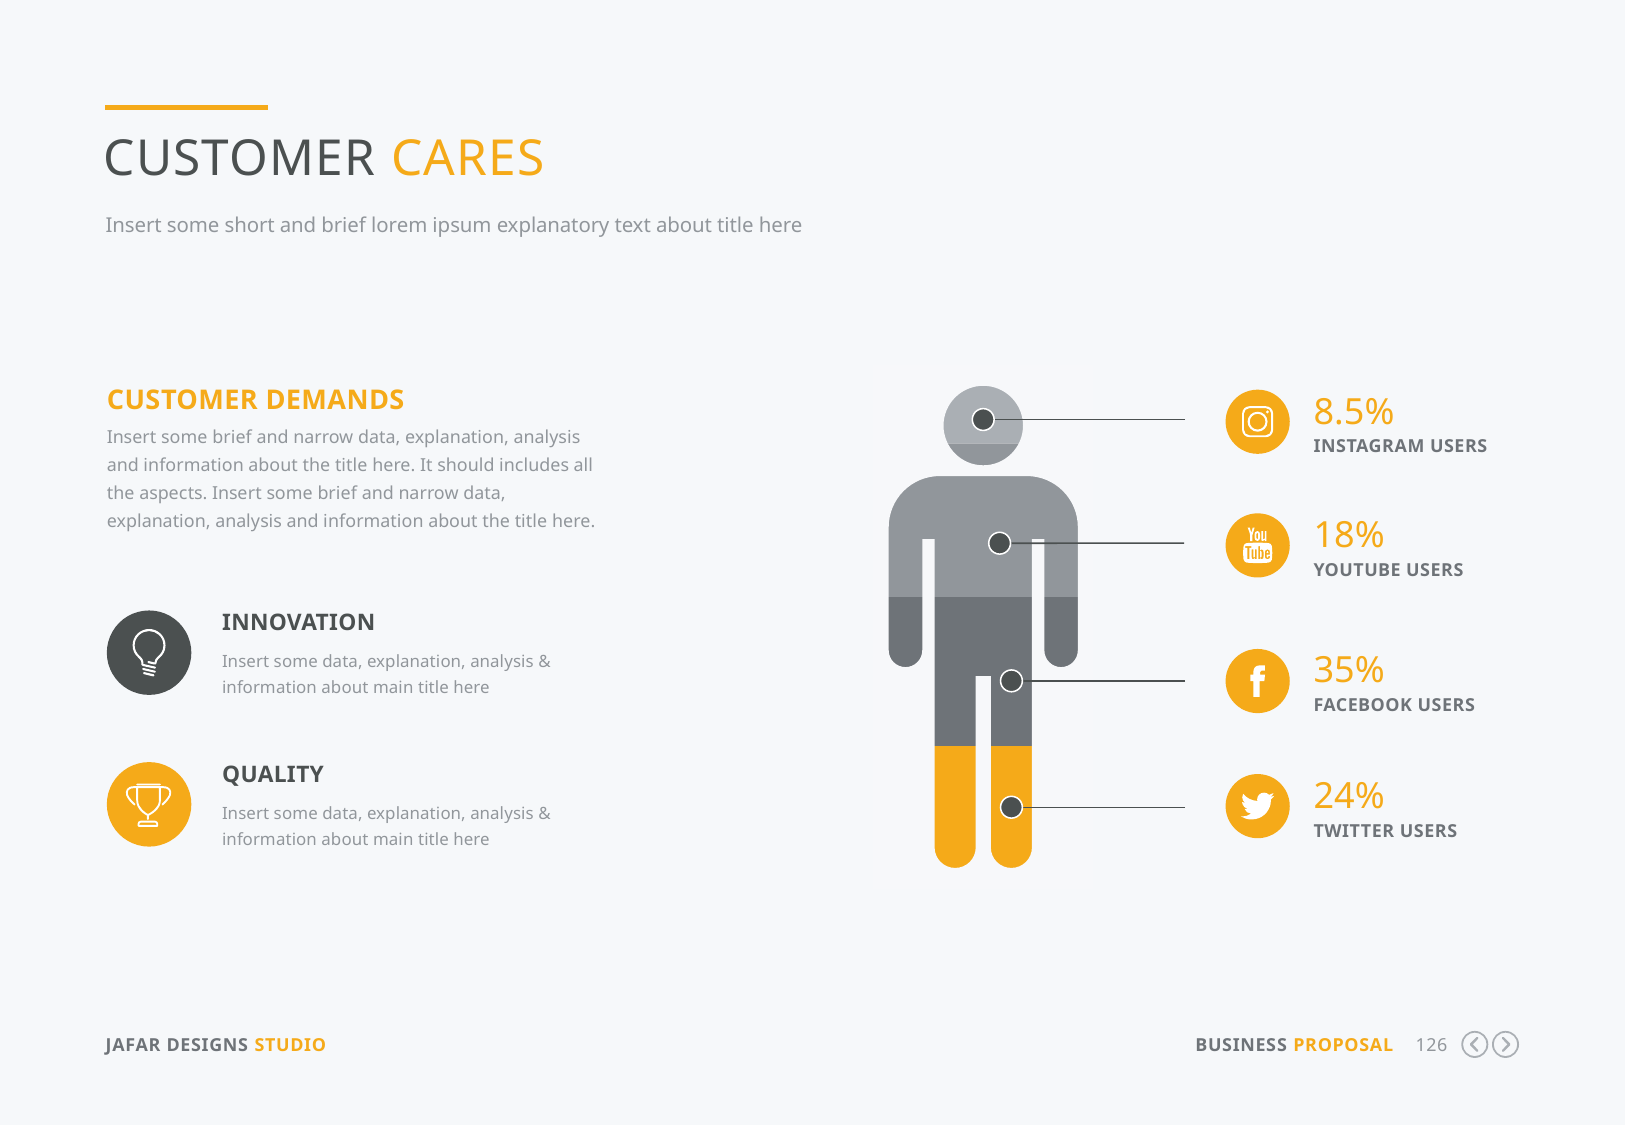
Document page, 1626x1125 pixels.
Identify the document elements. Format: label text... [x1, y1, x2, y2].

text_box [992, 745, 1030, 866]
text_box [1313, 646, 1525, 716]
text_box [106, 610, 192, 695]
text_box [999, 795, 1024, 820]
list Insert some short and brief lorem ipsum explanatory text about title here [105, 209, 1519, 241]
text_box [890, 596, 921, 665]
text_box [1225, 513, 1290, 578]
text_box [949, 442, 1017, 464]
text_box [890, 478, 1076, 596]
text_box [936, 596, 1030, 745]
text_box [971, 407, 996, 432]
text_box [1313, 511, 1525, 581]
list Customer Cares [103, 125, 1518, 188]
text_box [936, 745, 974, 866]
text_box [1225, 774, 1290, 839]
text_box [106, 372, 611, 533]
text_box [872, 363, 1094, 890]
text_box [222, 607, 614, 698]
text_box [987, 531, 1012, 556]
text_box [999, 668, 1024, 693]
text_box [945, 387, 1021, 442]
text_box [1313, 772, 1525, 842]
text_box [222, 759, 614, 850]
text_box [1046, 596, 1076, 665]
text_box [106, 762, 192, 847]
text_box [1225, 648, 1290, 714]
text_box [1313, 388, 1525, 457]
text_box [1225, 389, 1290, 454]
